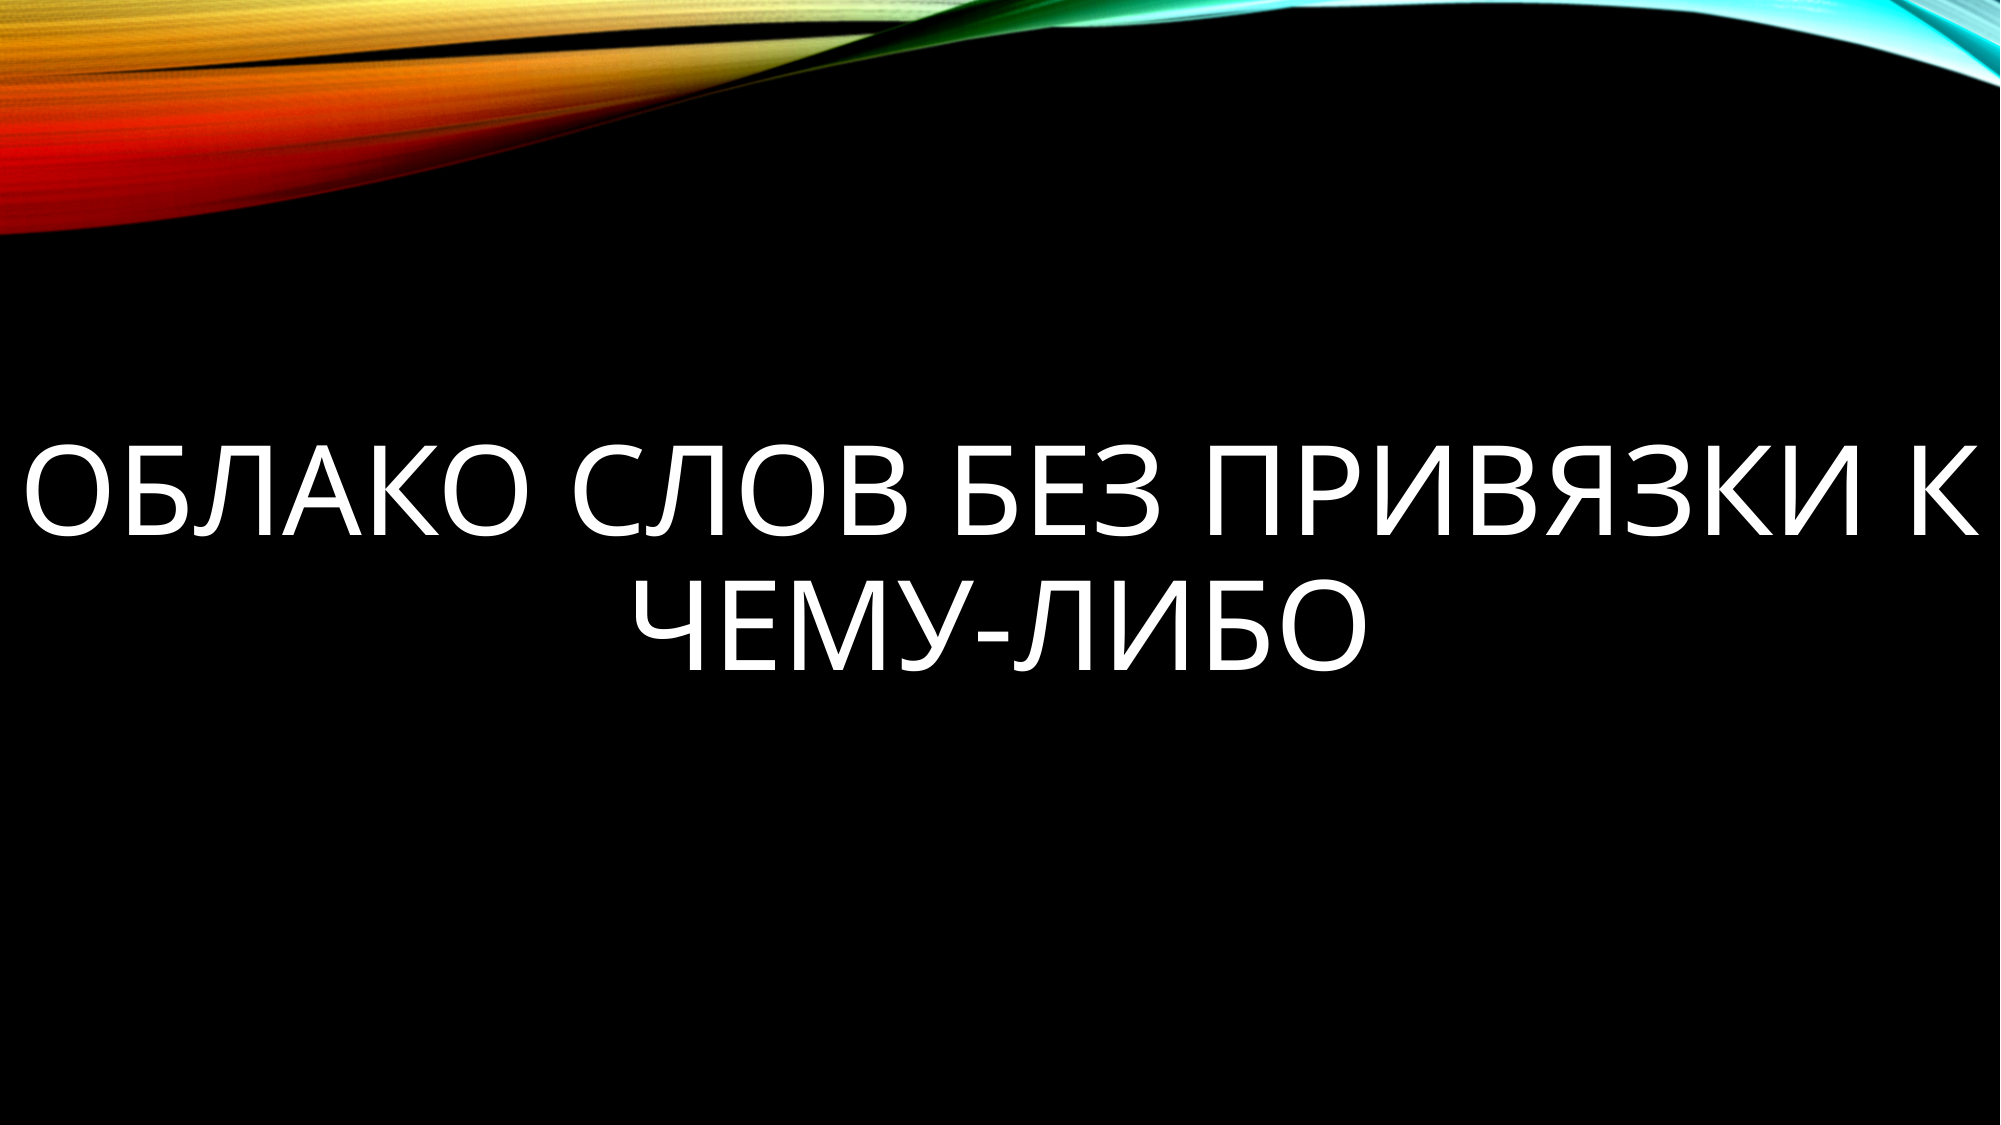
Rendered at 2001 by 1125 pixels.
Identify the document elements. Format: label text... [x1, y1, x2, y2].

title Облако слов без привязки к чему-либо [0, 0, 2000, 1125]
